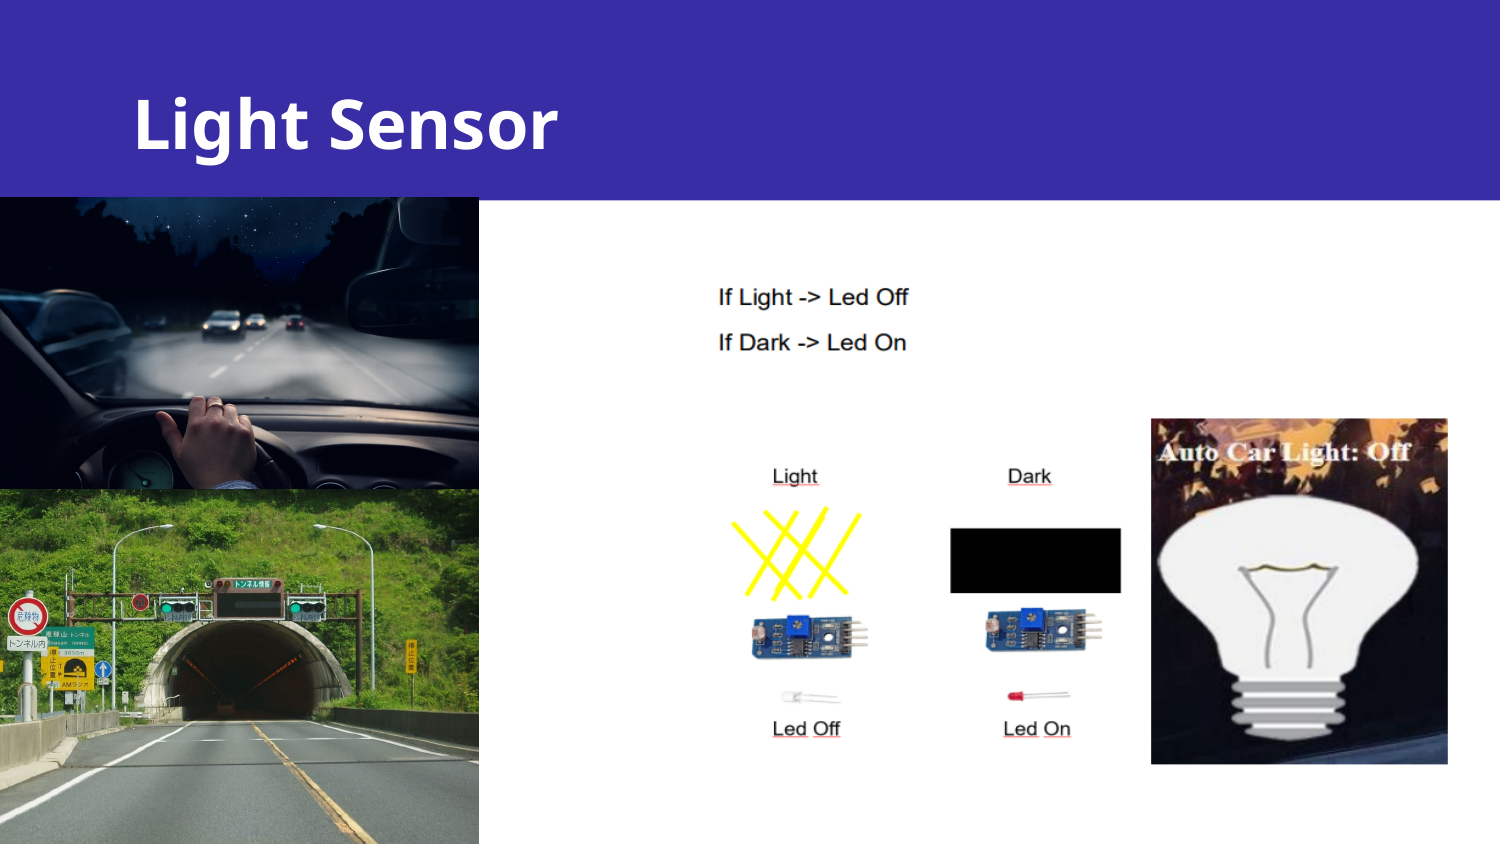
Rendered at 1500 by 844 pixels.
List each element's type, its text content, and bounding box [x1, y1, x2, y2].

picture [0, 197, 479, 844]
picture [706, 279, 1493, 786]
title Light Sensor [116, 65, 1383, 160]
